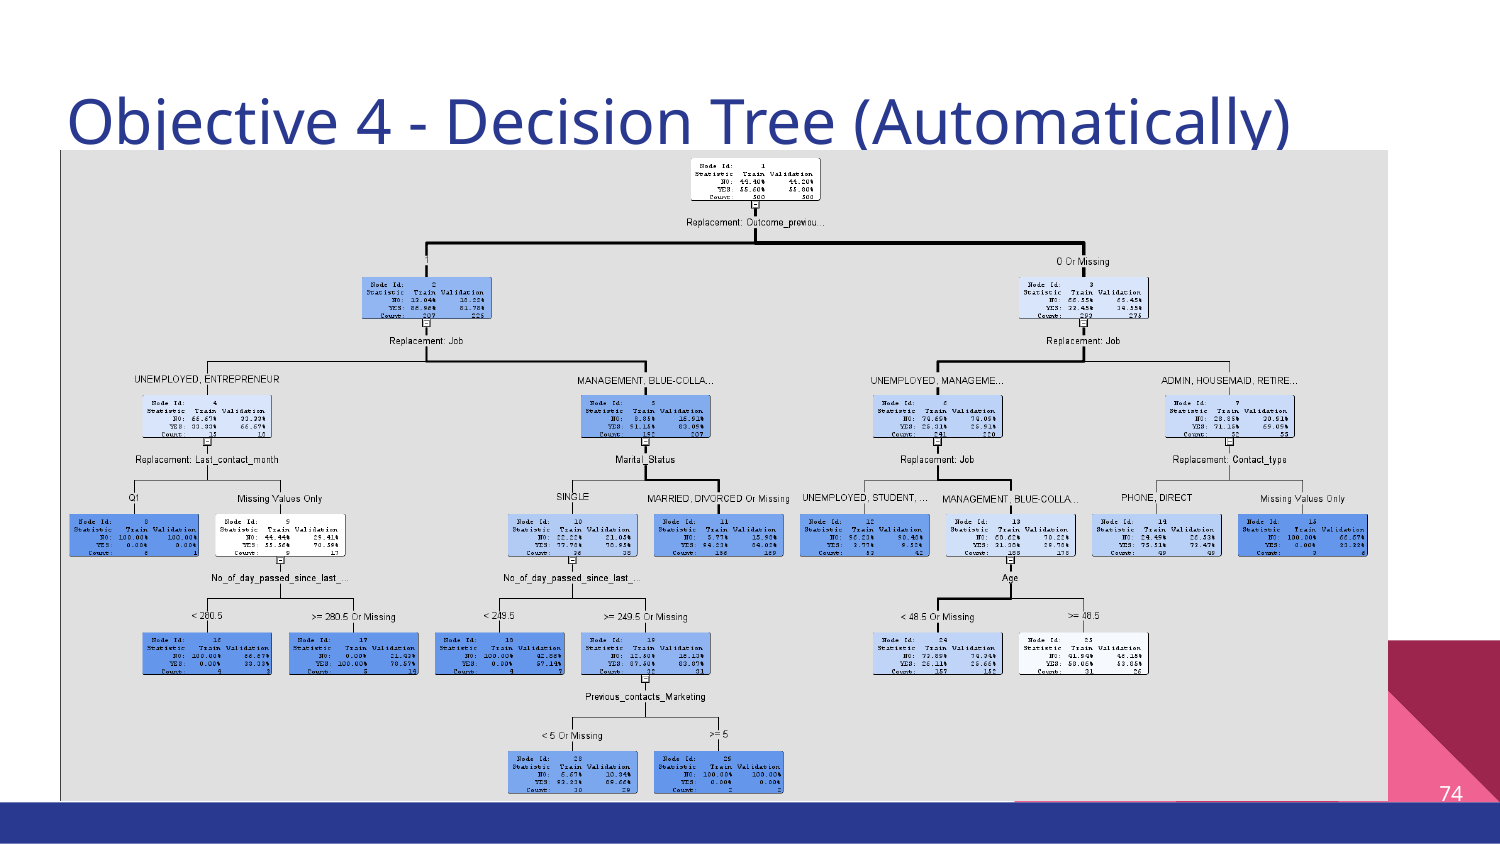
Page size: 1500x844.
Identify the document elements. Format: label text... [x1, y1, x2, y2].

title Objective 4 - Decision Tree (Automatically) [51, 67, 1449, 167]
slide_number 74 [1387, 762, 1478, 828]
picture [59, 150, 1389, 801]
